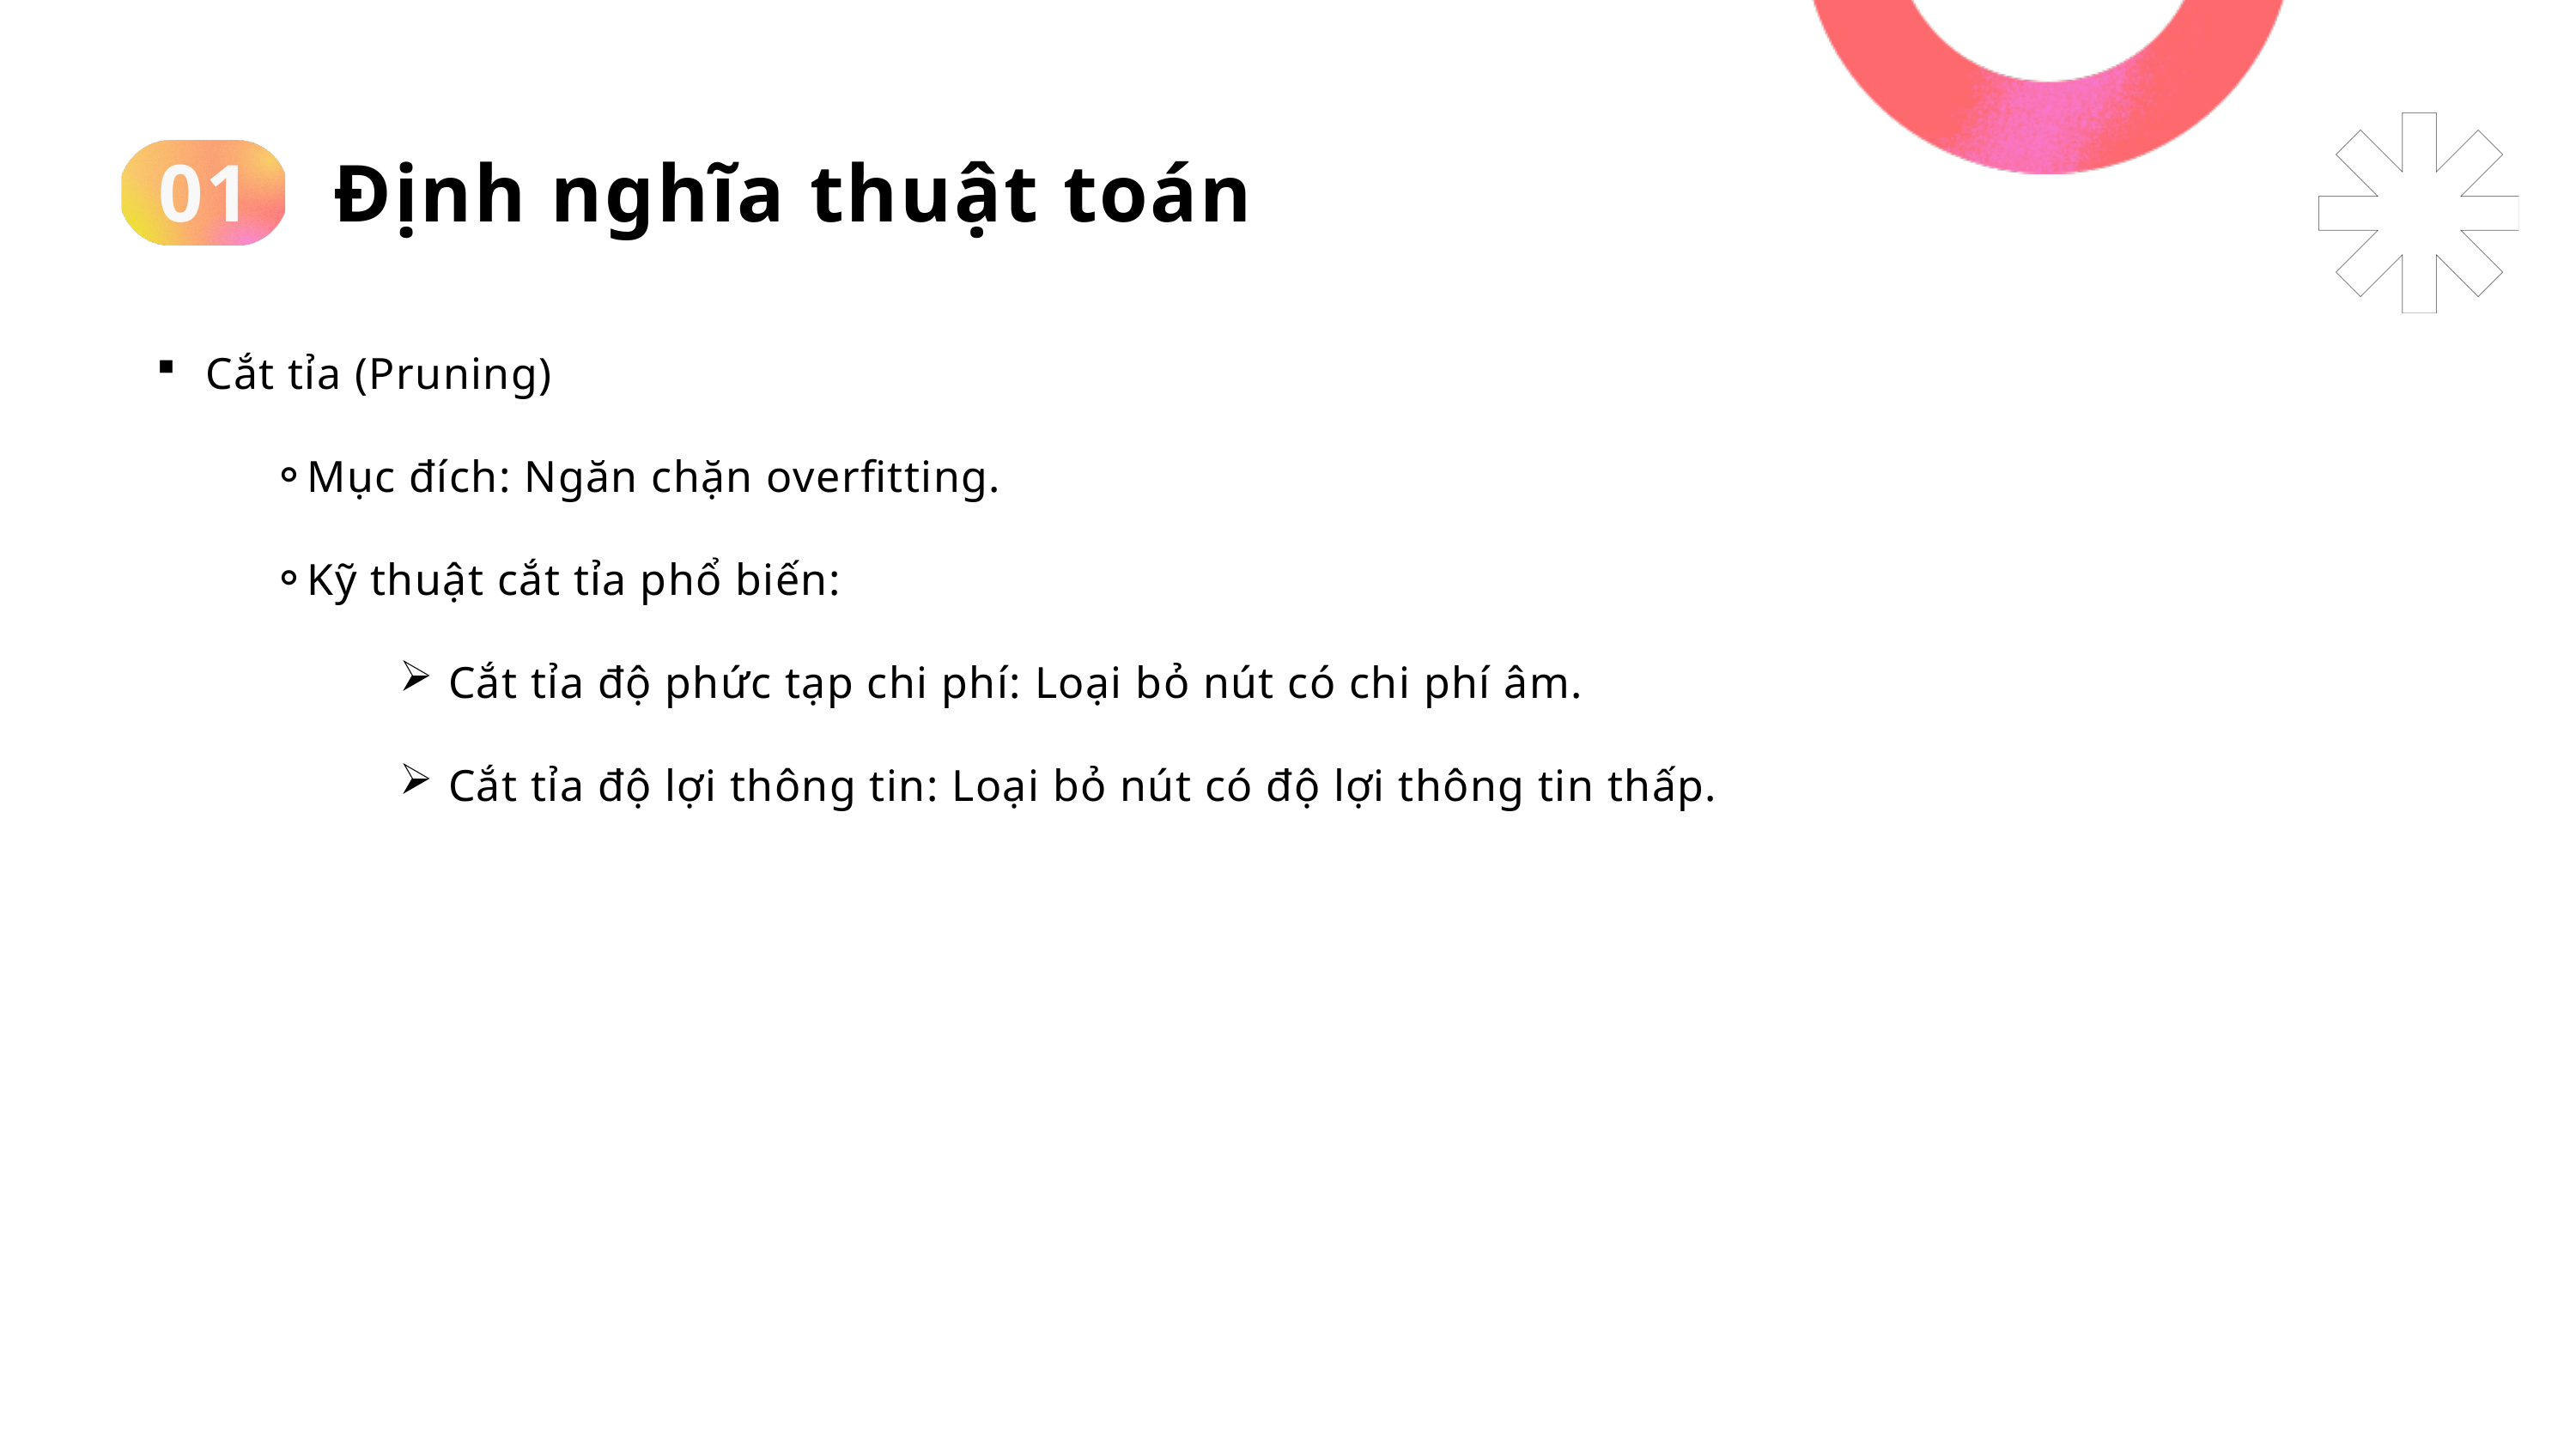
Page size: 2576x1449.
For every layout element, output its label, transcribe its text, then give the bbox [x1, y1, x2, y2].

text_box Định nghĩa thuật toán [333, 143, 1288, 239]
text_box [121, 140, 286, 246]
text_box 01 [124, 143, 286, 239]
text_box [1803, 0, 2294, 174]
text_box [2318, 112, 2519, 313]
text_box Cắt tỉa (Pruning) Mục đích: Ngăn chặn overfitting. Kỹ thuật cắt tỉa phổ biến: Cắt tỉa độ phức tạp chi phí: Loại bỏ nút có chi phí âm. Cắt tỉa độ lợi thông tin: Loại bỏ nút có độ lợi thông tin thấp. [137, 294, 2404, 810]
